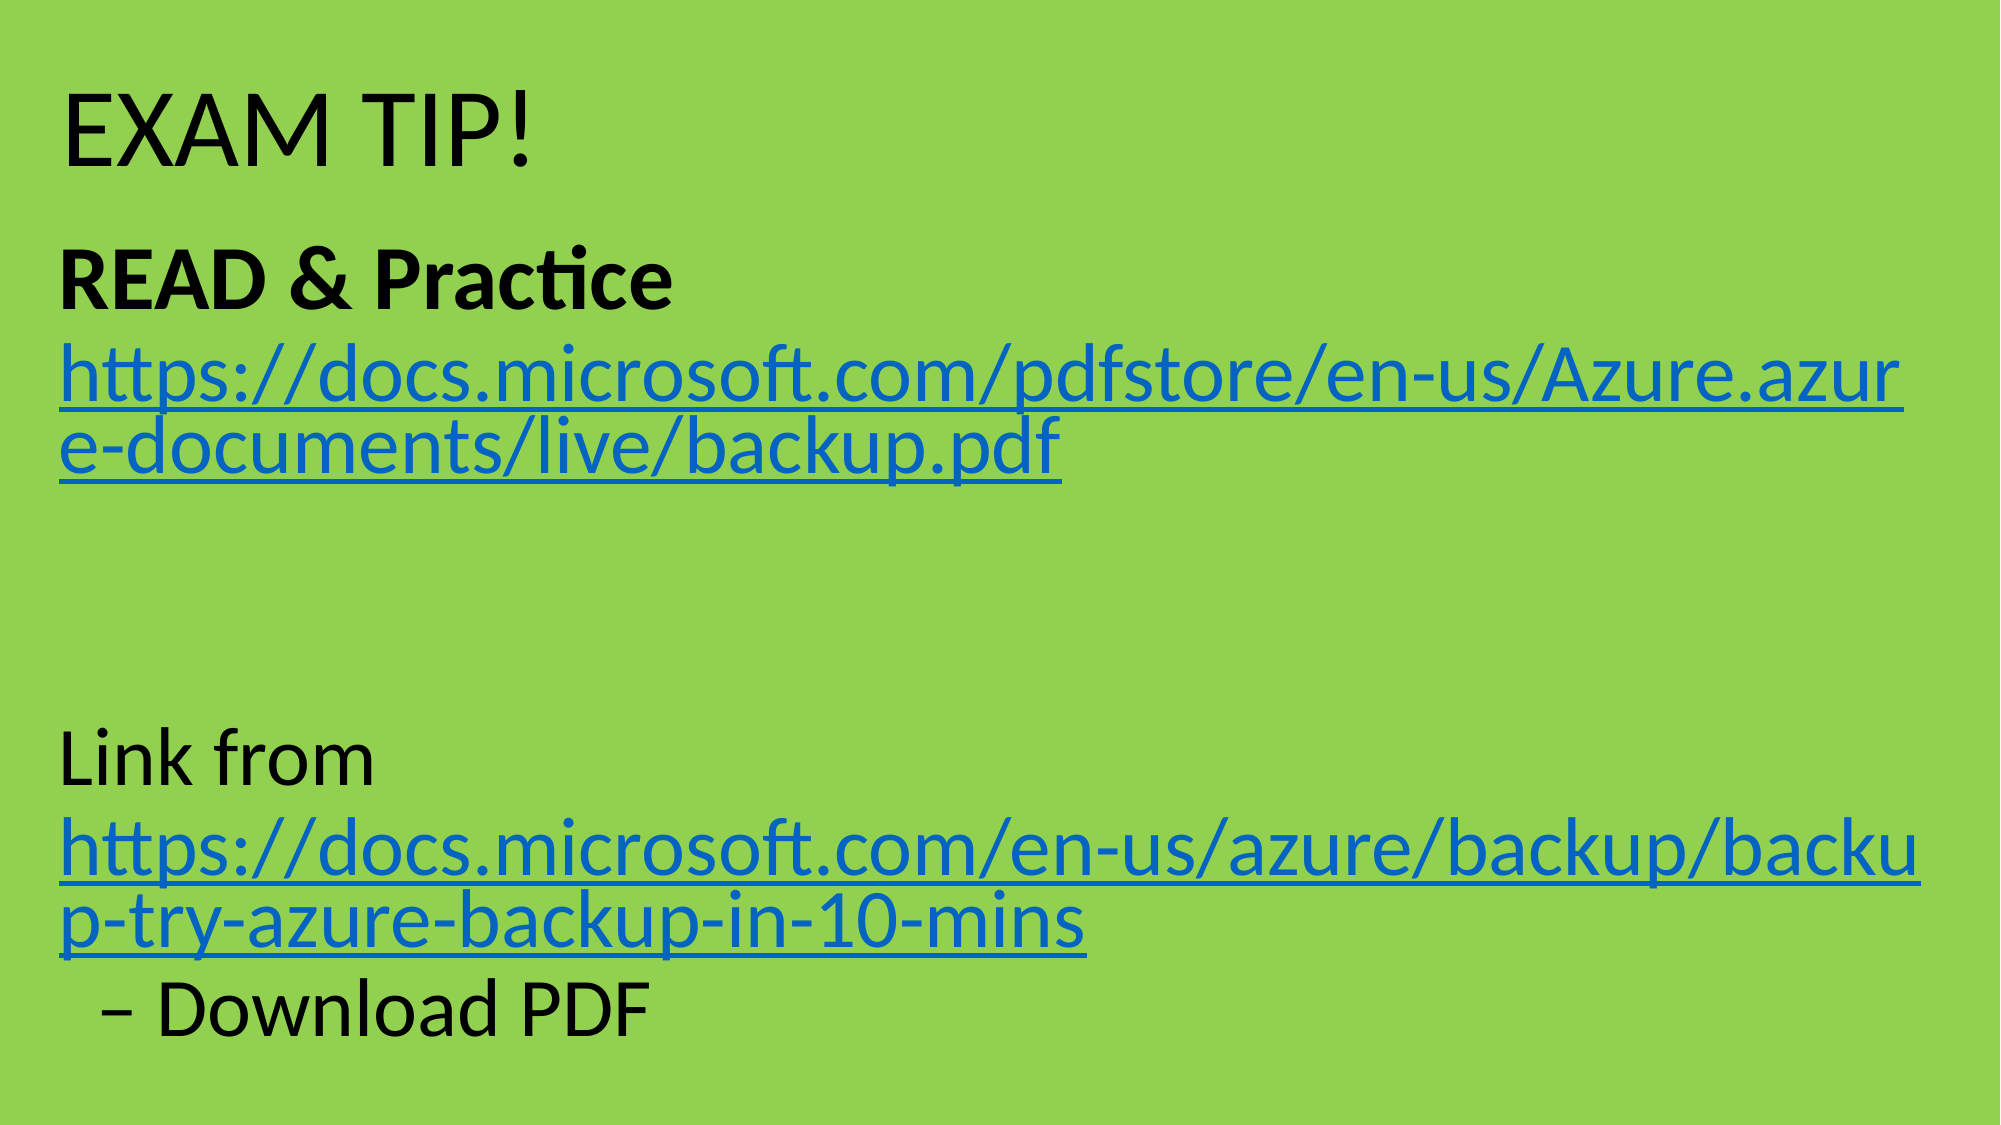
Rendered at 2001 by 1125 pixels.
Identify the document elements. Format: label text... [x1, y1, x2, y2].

list READ & Practice https://docs.microsoft.com/pdfstore/en-us/Azure.azure-documents/live/backup.pdf Link from https://docs.microsoft.com/en-us/azure/backup/backup-try-azure-backup-in-10-mins – Download PDF [43, 223, 1956, 995]
